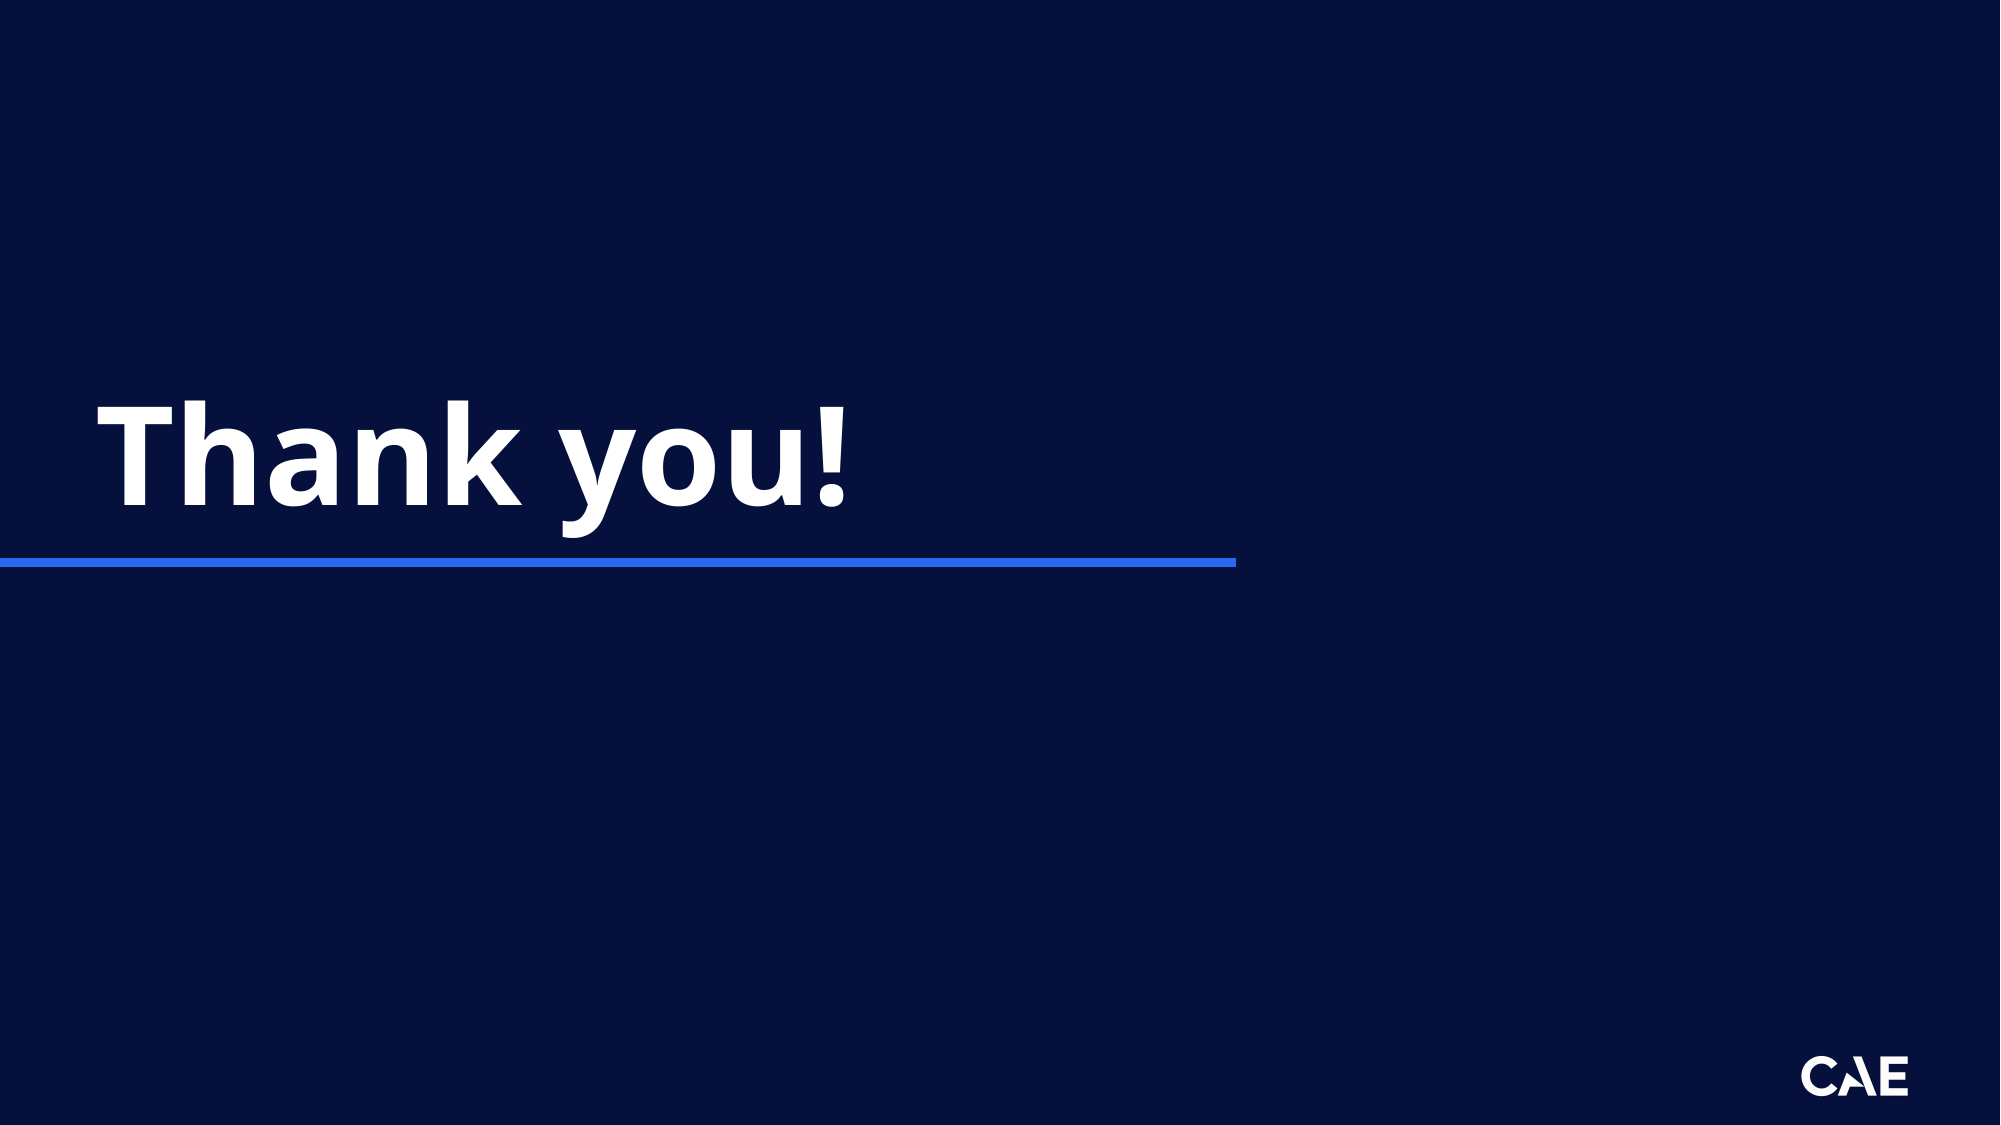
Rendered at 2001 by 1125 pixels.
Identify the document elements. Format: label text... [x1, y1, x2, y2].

picture [1774, 1028, 1935, 1123]
text_box Thank you! [94, 399, 1473, 532]
